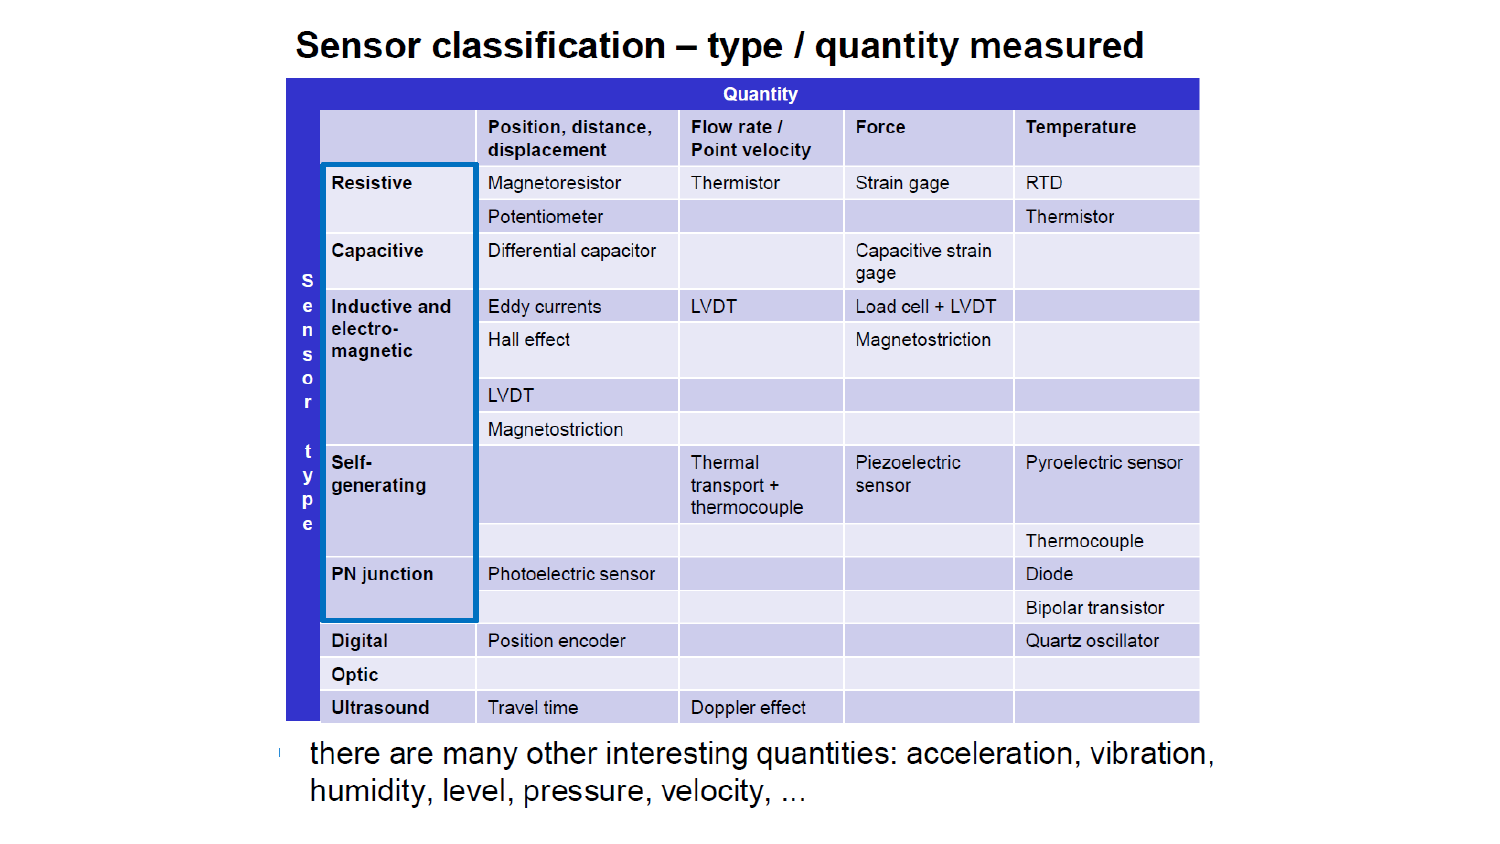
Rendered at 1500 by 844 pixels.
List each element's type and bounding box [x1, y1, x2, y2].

picture [278, 24, 1222, 819]
